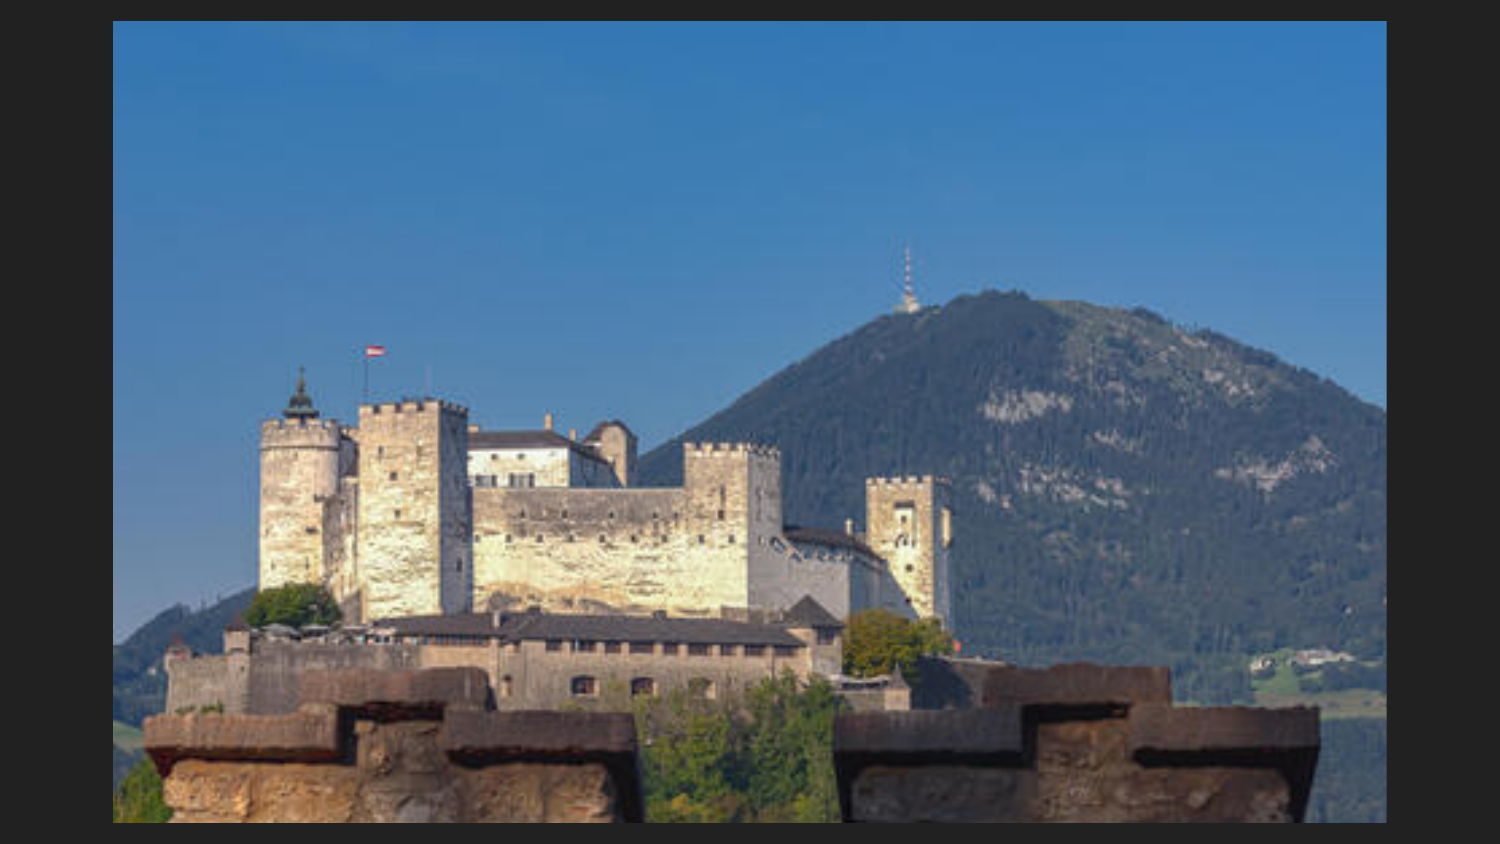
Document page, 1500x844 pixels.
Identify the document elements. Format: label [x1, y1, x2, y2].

picture [112, 21, 1387, 823]
